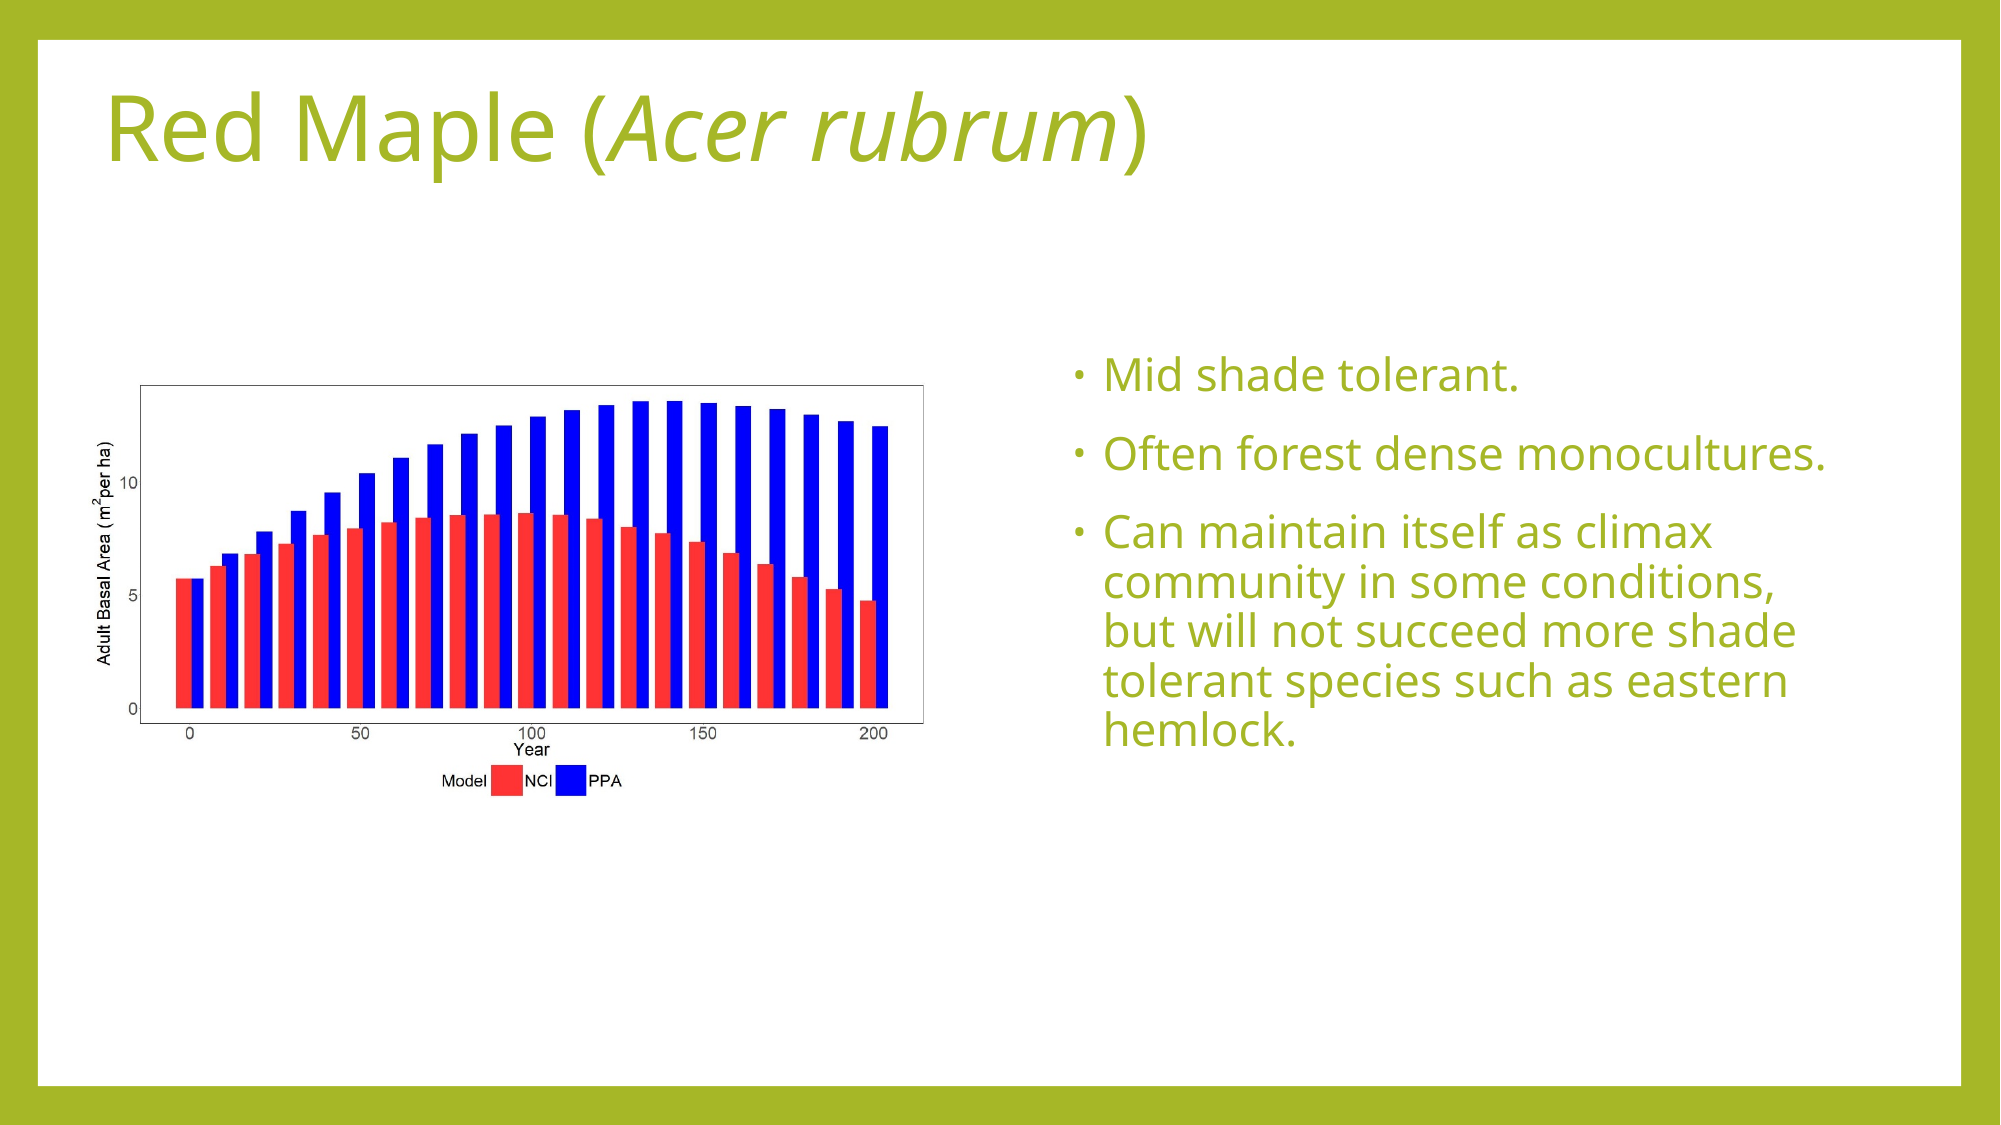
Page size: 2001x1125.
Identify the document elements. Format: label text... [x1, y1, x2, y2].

picture [87, 382, 926, 802]
list Mid shade tolerant. Often forest dense monocultures. Can maintain itself as climax community in some conditions, but will not succeed more shade tolerant species such as eastern hemlock. [1050, 344, 1853, 1086]
title Red Maple (Acer rubrum) [88, 59, 1709, 205]
